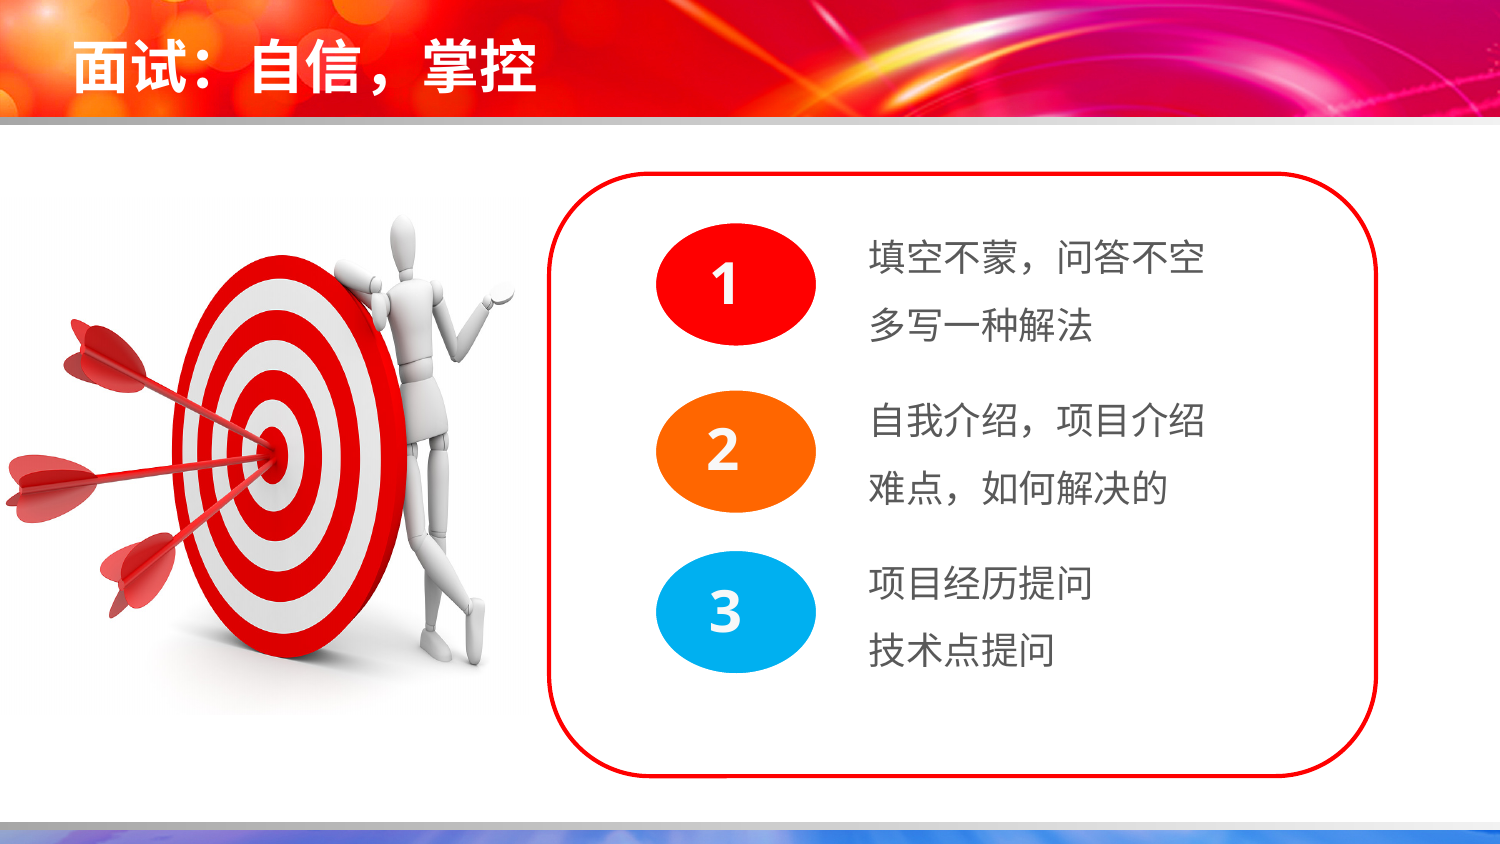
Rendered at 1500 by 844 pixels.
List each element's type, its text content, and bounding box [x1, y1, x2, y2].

text_box [546, 171, 1378, 779]
picture [0, 197, 529, 715]
picture [0, 0, 1500, 117]
text_box 面试：自信，掌控 [57, 23, 688, 108]
picture [0, 830, 1500, 844]
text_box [651, 205, 1408, 679]
